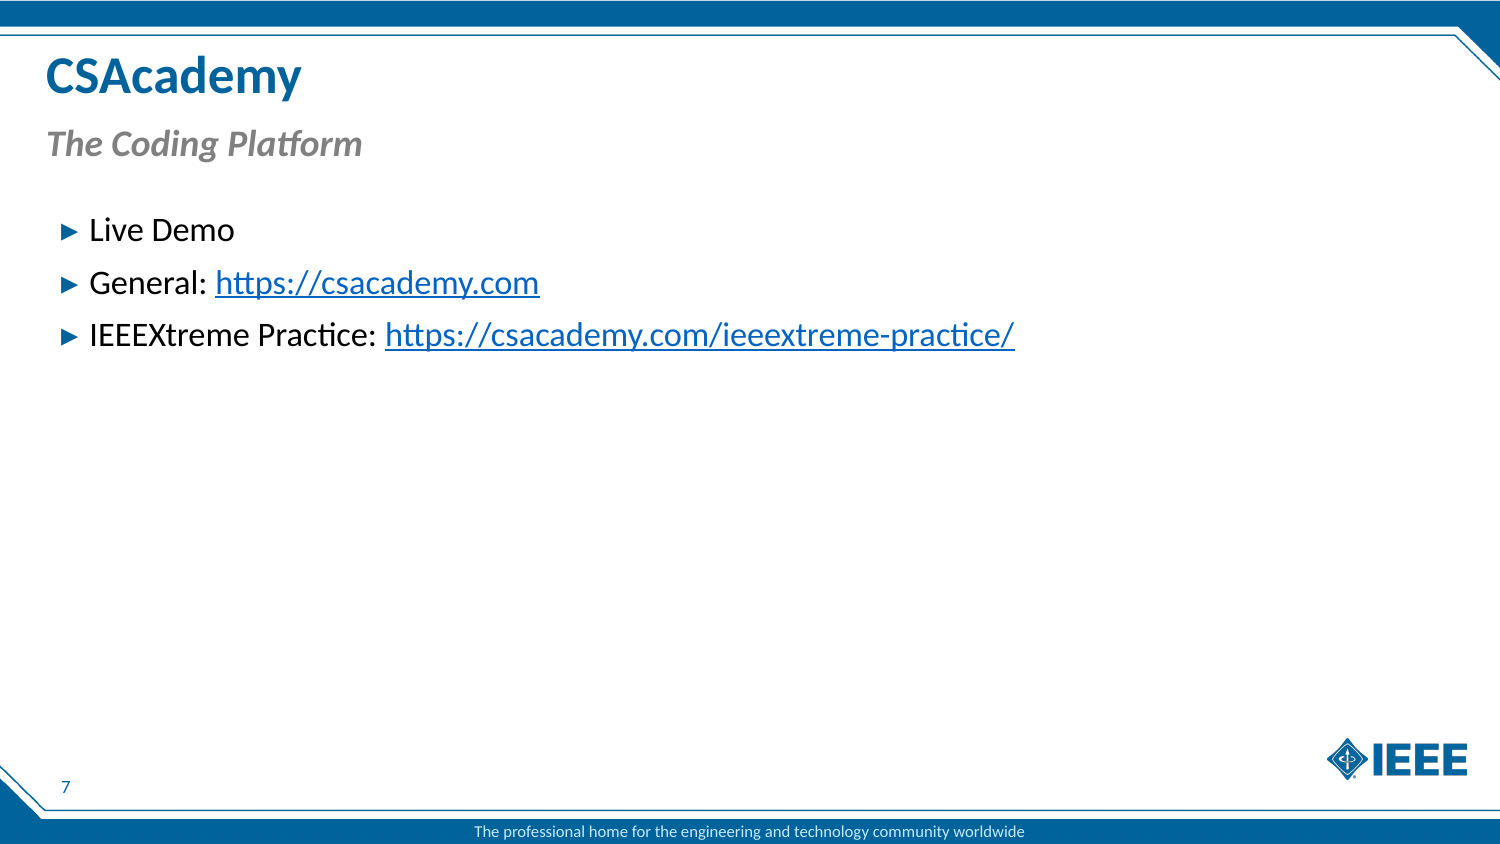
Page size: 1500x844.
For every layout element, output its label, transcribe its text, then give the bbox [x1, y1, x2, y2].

picture [0, 1, 1499, 88]
list Live Demo General: https://csacademy.com IEEEXtreme Practice: https://csacademy.com/ieeextreme-practice/ [46, 204, 1467, 712]
title CSAcademy [46, 40, 1467, 111]
list The Coding Platform [46, 116, 1467, 171]
slide_number 7 [46, 763, 127, 809]
picture [0, 738, 1500, 844]
